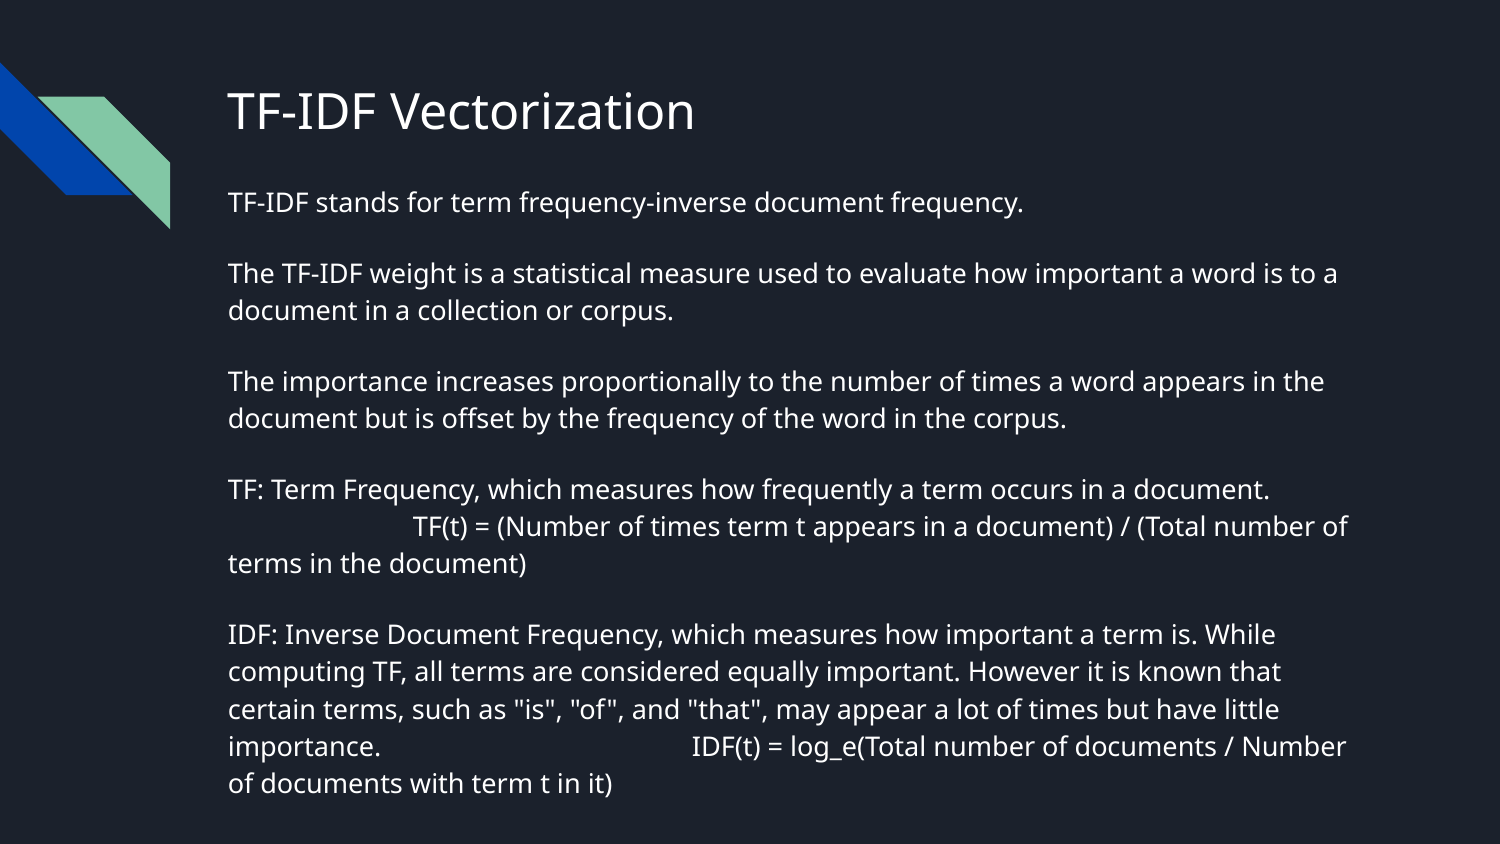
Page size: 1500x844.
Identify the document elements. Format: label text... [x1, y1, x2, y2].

list TF-IDF stands for term frequency-inverse document frequency. The TF-IDF weight is a statistical measure used to evaluate how important a word is to a document in a collection or corpus. The importance increases proportionally to the number of times a word appears in the document but is offset by the frequency of the word in the corpus. TF: Term Frequency, which measures how frequently a term occurs in a document. TF(t) = (Number of times term t appears in a document) / (Total number of terms in the document) IDF: Inverse Document Frequency, which measures how important a term is. While computing TF, all terms are considered equally important. However it is known that certain terms, such as "is", "of", and "that", may appear a lot of times but have little importance. IDF(t) = log_e(Total number of documents / Number of documents with term t in it) [212, 165, 1368, 836]
title TF-IDF Vectorization [212, 64, 1368, 165]
